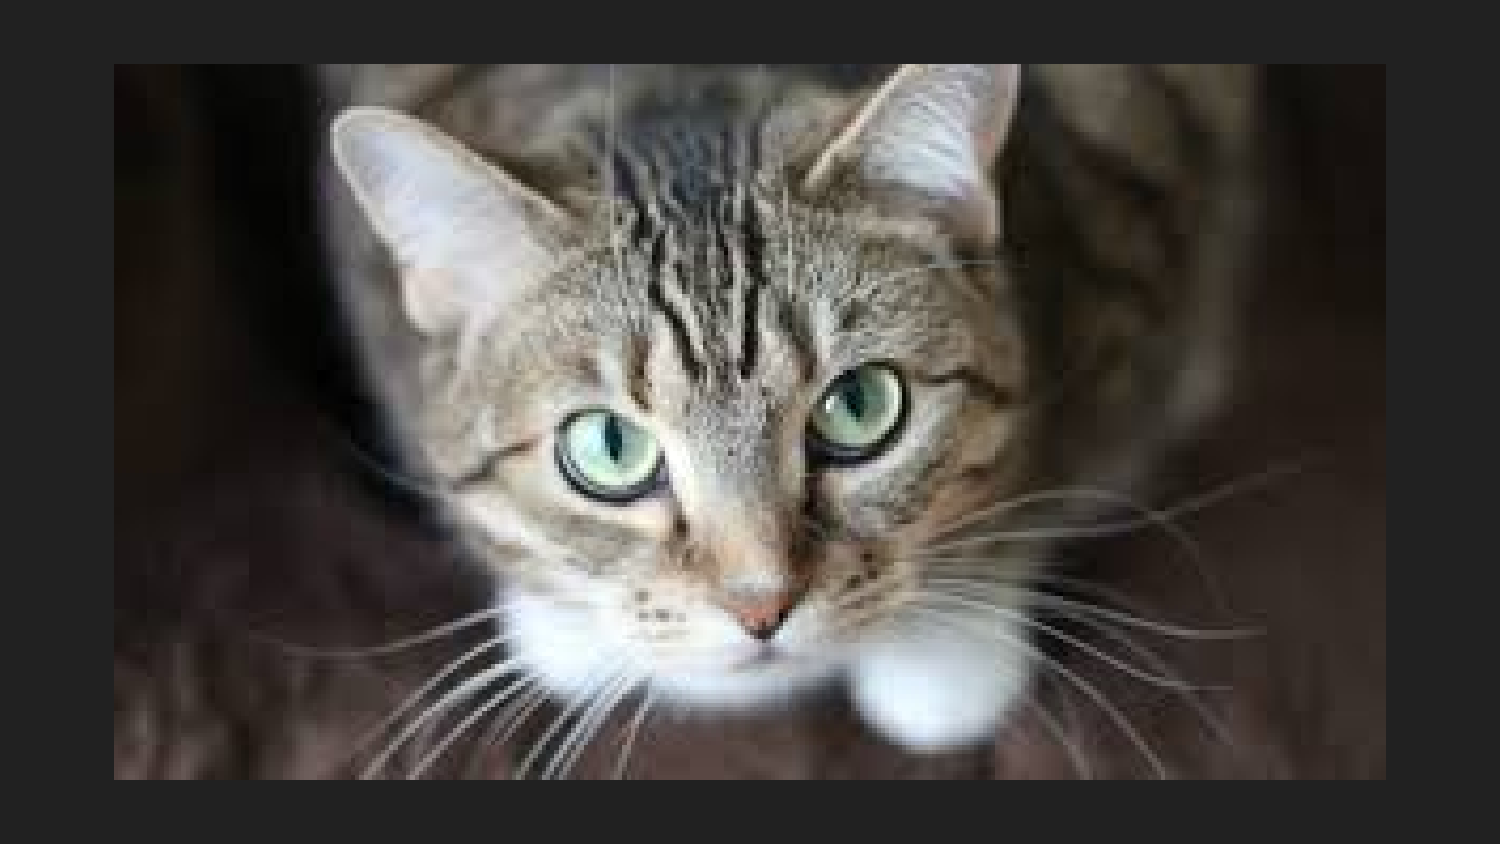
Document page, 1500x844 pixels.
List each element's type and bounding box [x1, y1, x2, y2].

picture [113, 64, 1387, 780]
